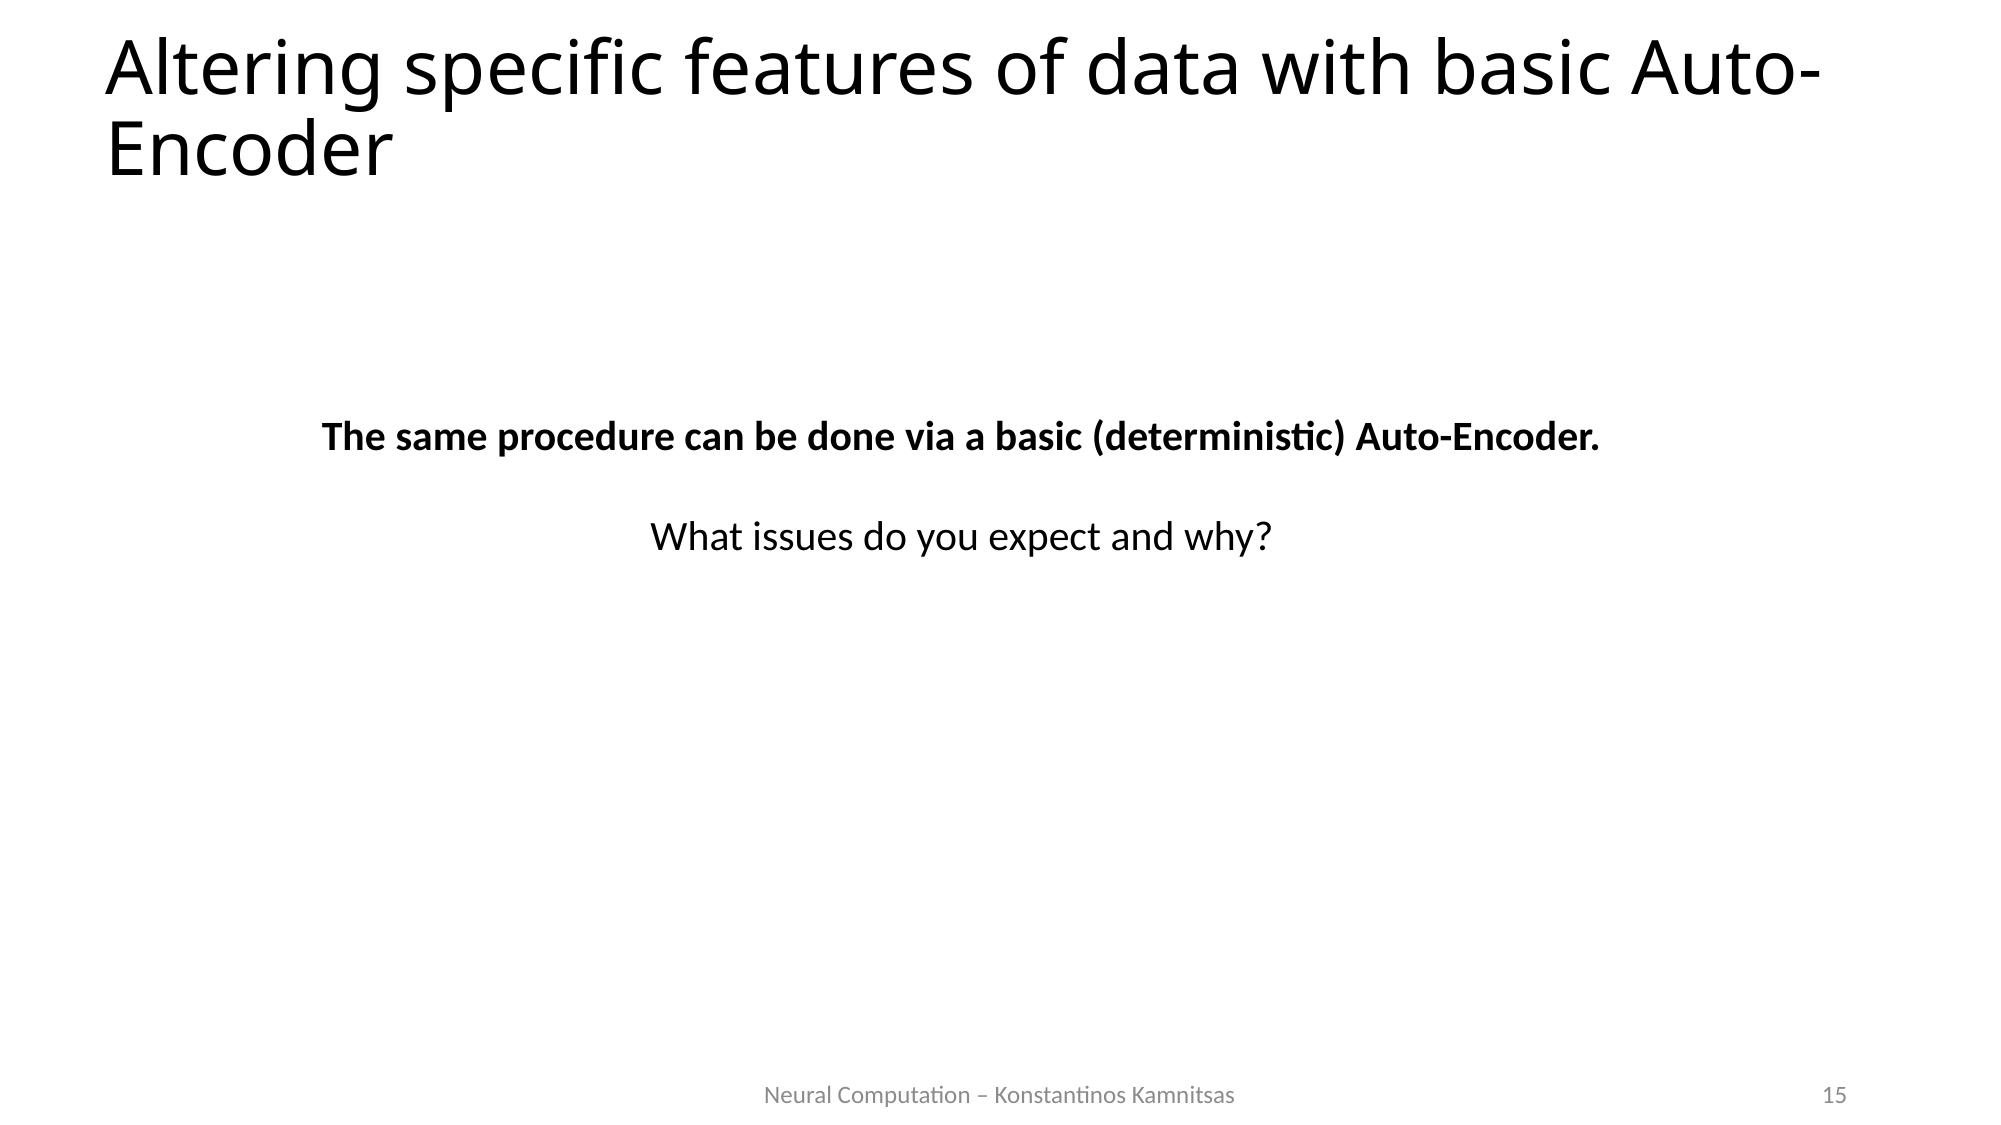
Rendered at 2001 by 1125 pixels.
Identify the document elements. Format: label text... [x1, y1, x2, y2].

footer Neural Computation – Konstantinos Kamnitsas [662, 1064, 1338, 1124]
title Altering specific features of data with basic Auto-Encoder [90, 2, 1933, 220]
slide_number 15 [1412, 1064, 1863, 1124]
text_box The same procedure can be done via a basic (deterministic) Auto-Encoder. What issues do you expect and why? [288, 401, 1636, 567]
